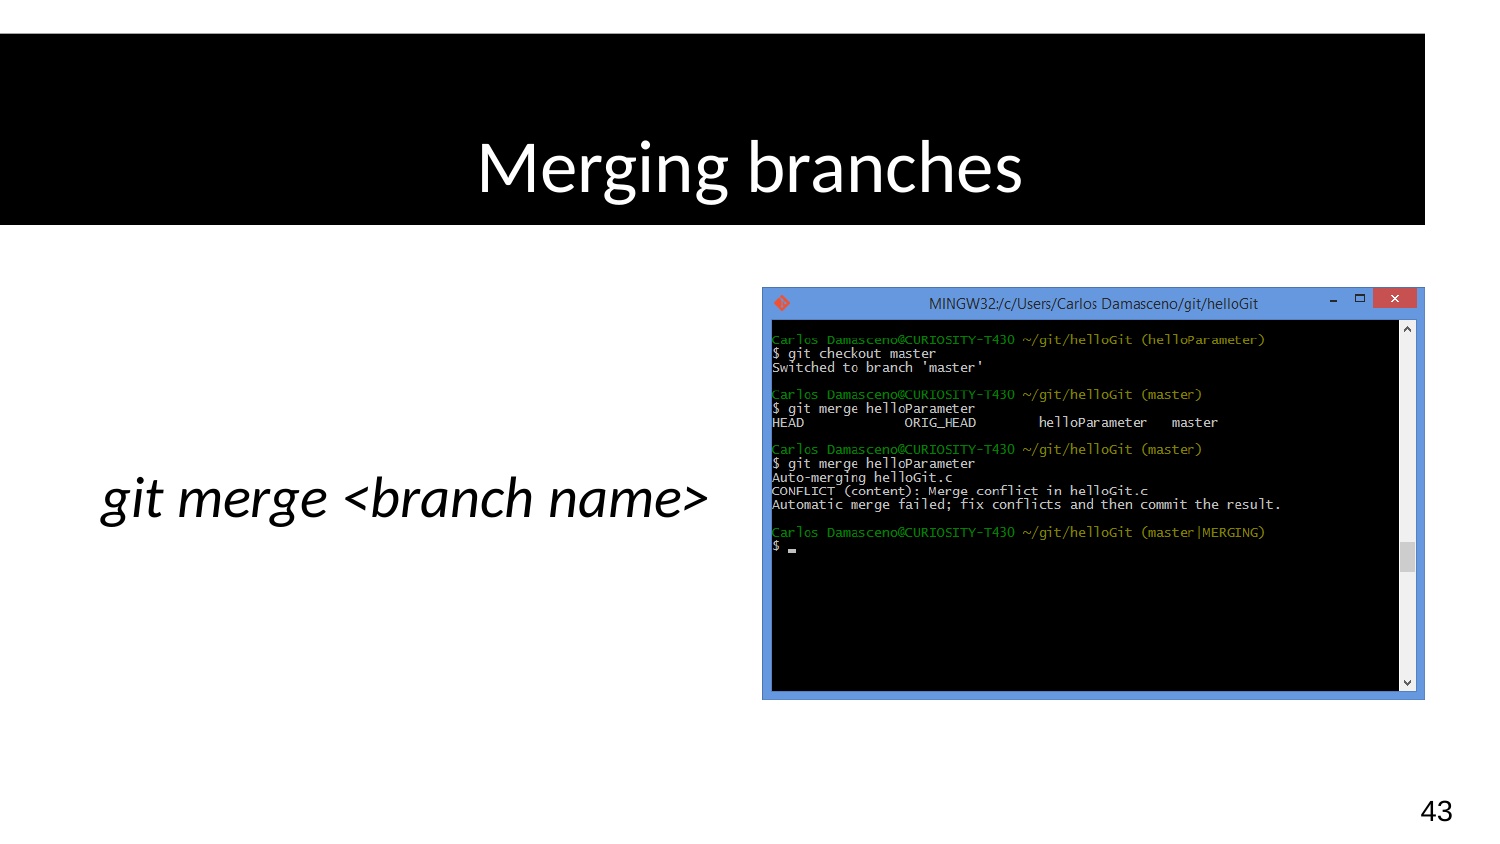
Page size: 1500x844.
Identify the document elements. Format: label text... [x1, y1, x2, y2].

list git merge <branch name> [75, 234, 738, 754]
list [762, 287, 1426, 701]
title Merging branches [75, 33, 1425, 223]
